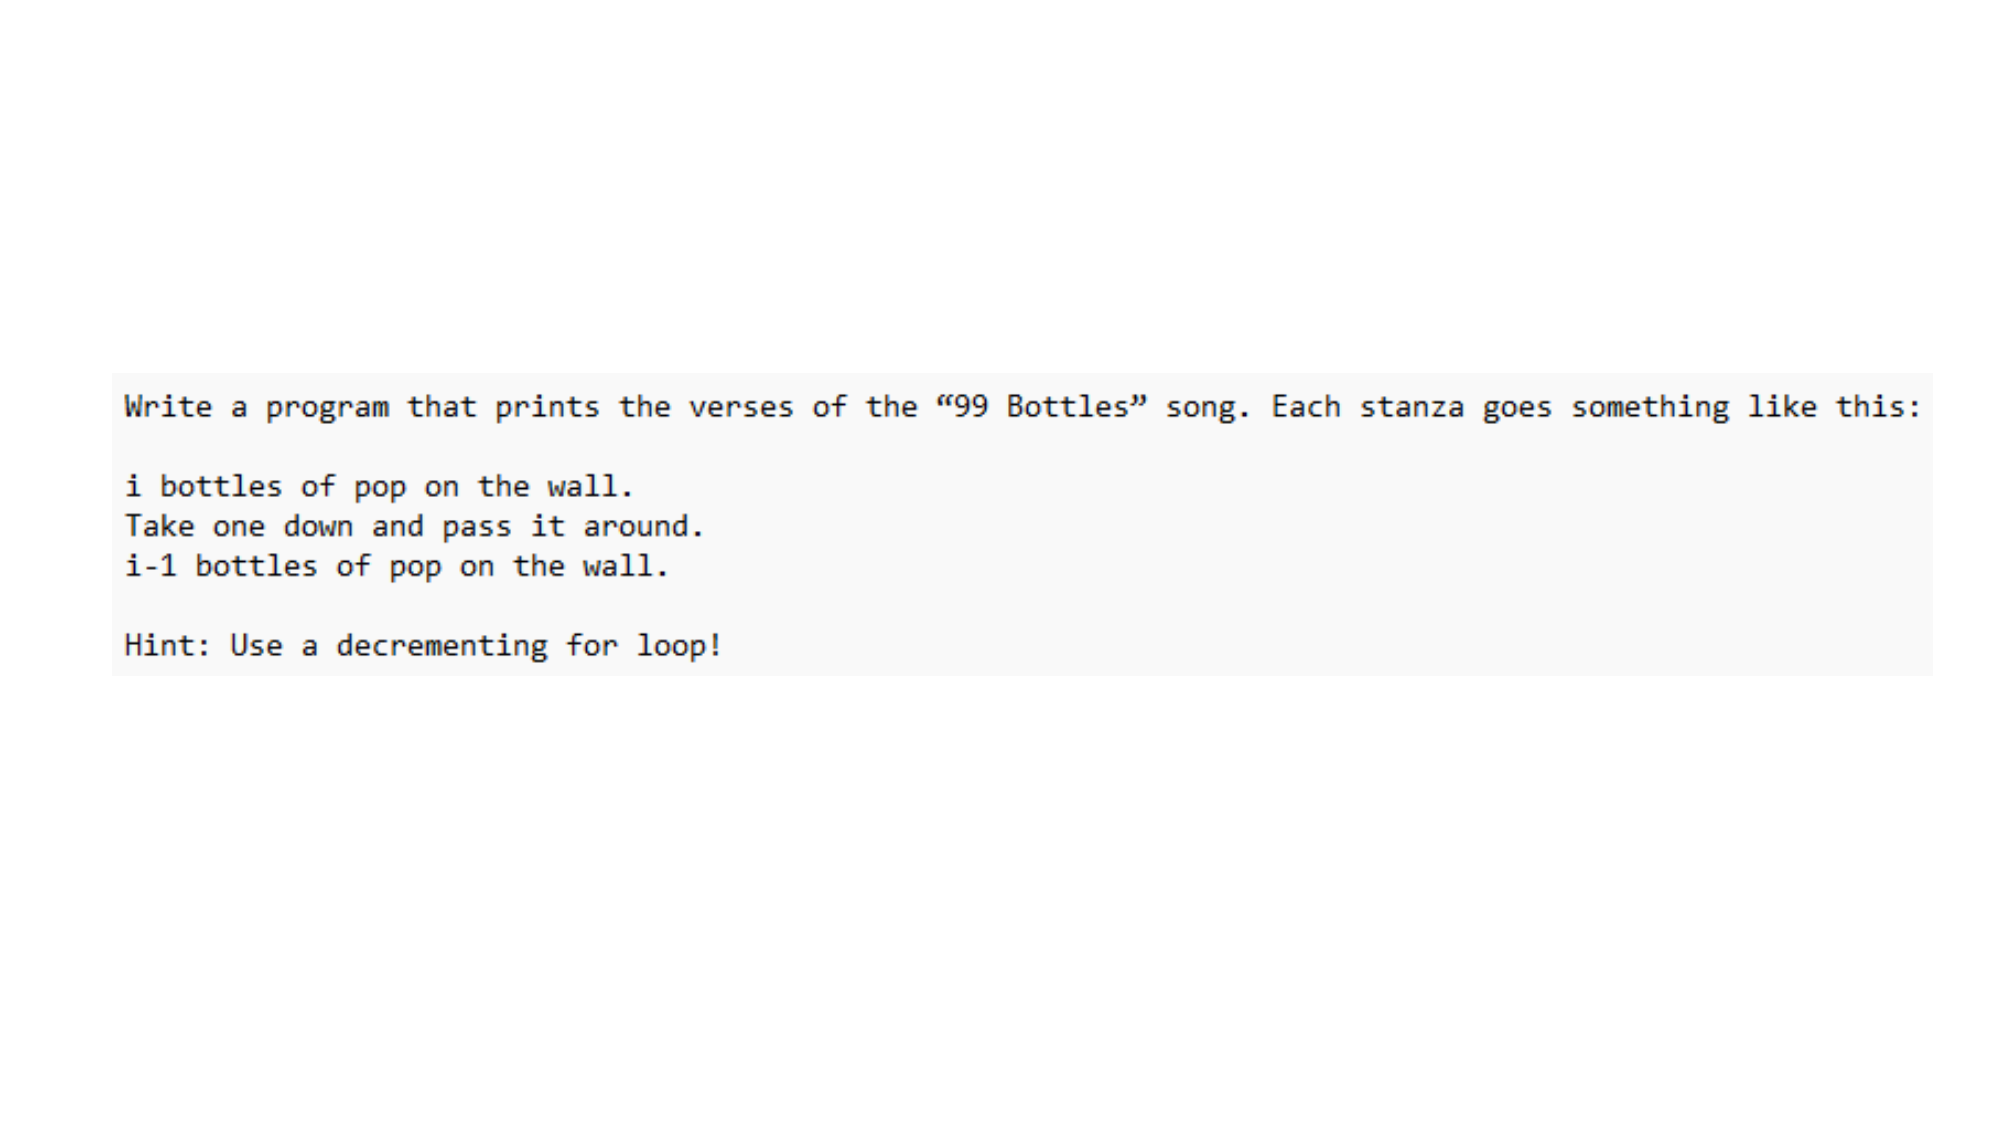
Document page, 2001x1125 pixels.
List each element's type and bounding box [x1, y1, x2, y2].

list [112, 373, 1933, 676]
